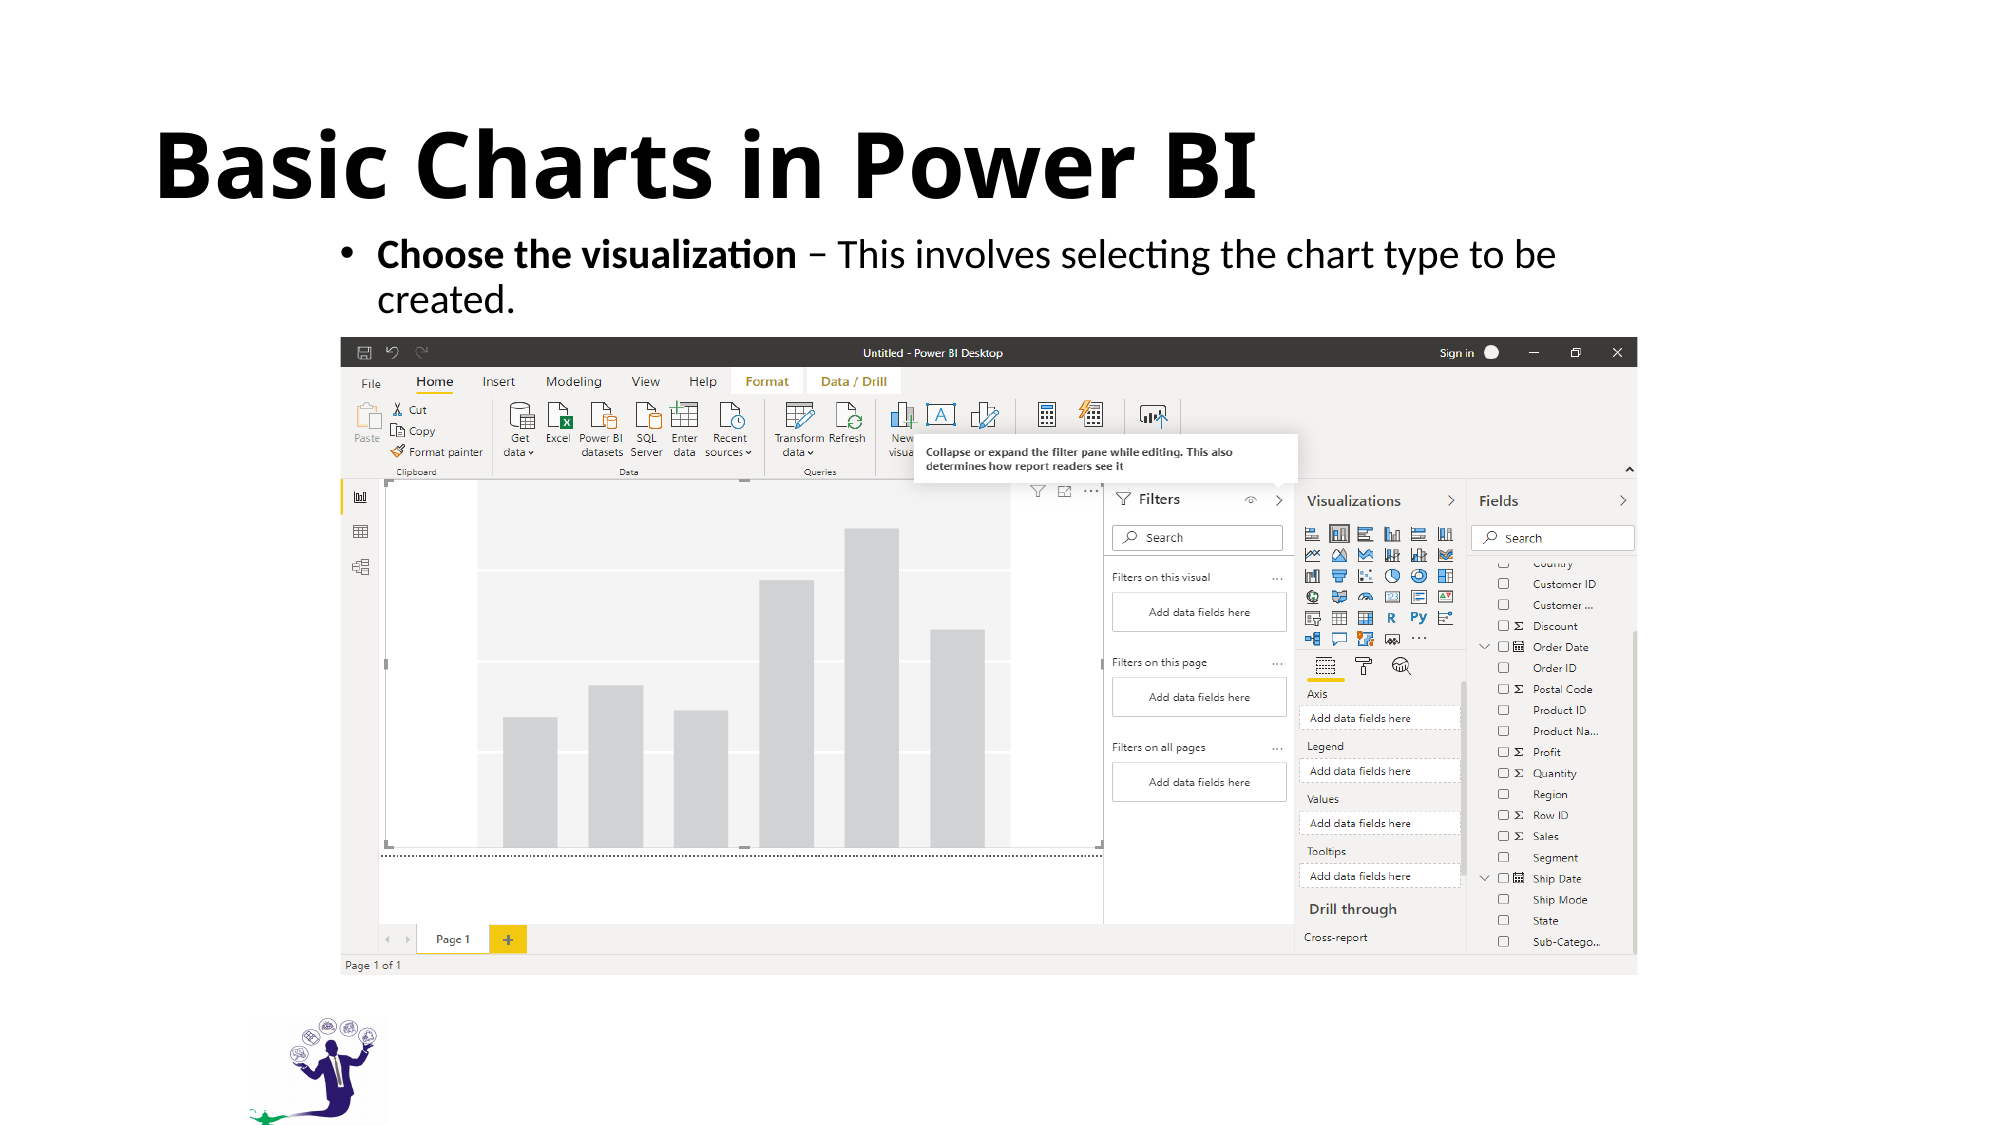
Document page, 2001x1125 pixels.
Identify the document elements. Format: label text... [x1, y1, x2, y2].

list Choose the visualization − This involves selecting the chart type to be created. [324, 224, 1675, 388]
picture [340, 337, 1638, 975]
picture [249, 1016, 388, 1125]
title Basic Charts in Power BI [137, 59, 1863, 278]
